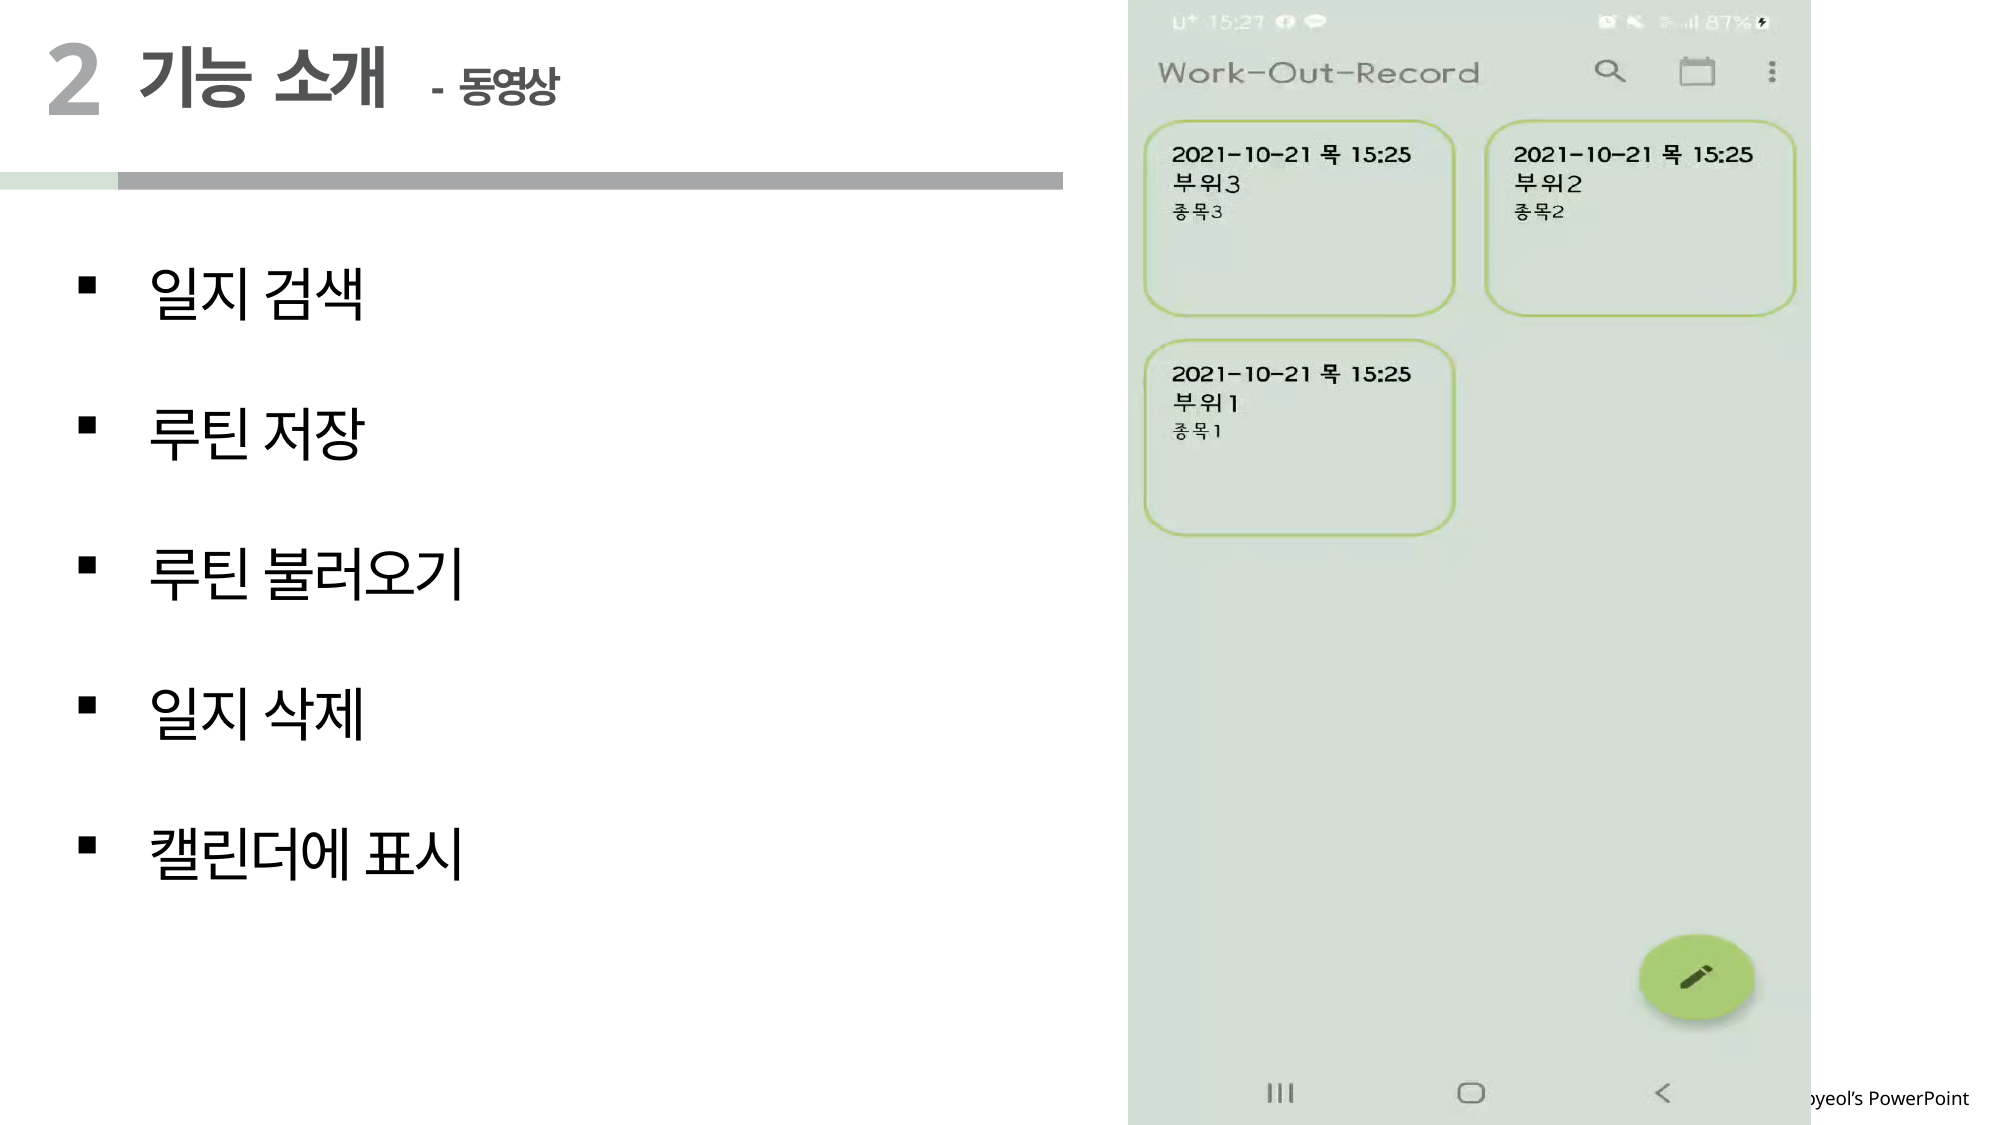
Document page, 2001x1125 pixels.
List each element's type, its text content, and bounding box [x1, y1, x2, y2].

text_box 2 [30, 7, 118, 143]
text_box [1128, 0, 1812, 1125]
text_box [119, 171, 1064, 191]
text_box 일지 검색 루틴 저장 루틴 불러오기 일지 삭제 캘린더에 표시 [58, 250, 1128, 966]
text_box [0, 171, 119, 191]
text_box 기능 소개 - 동영상 [122, 27, 578, 123]
